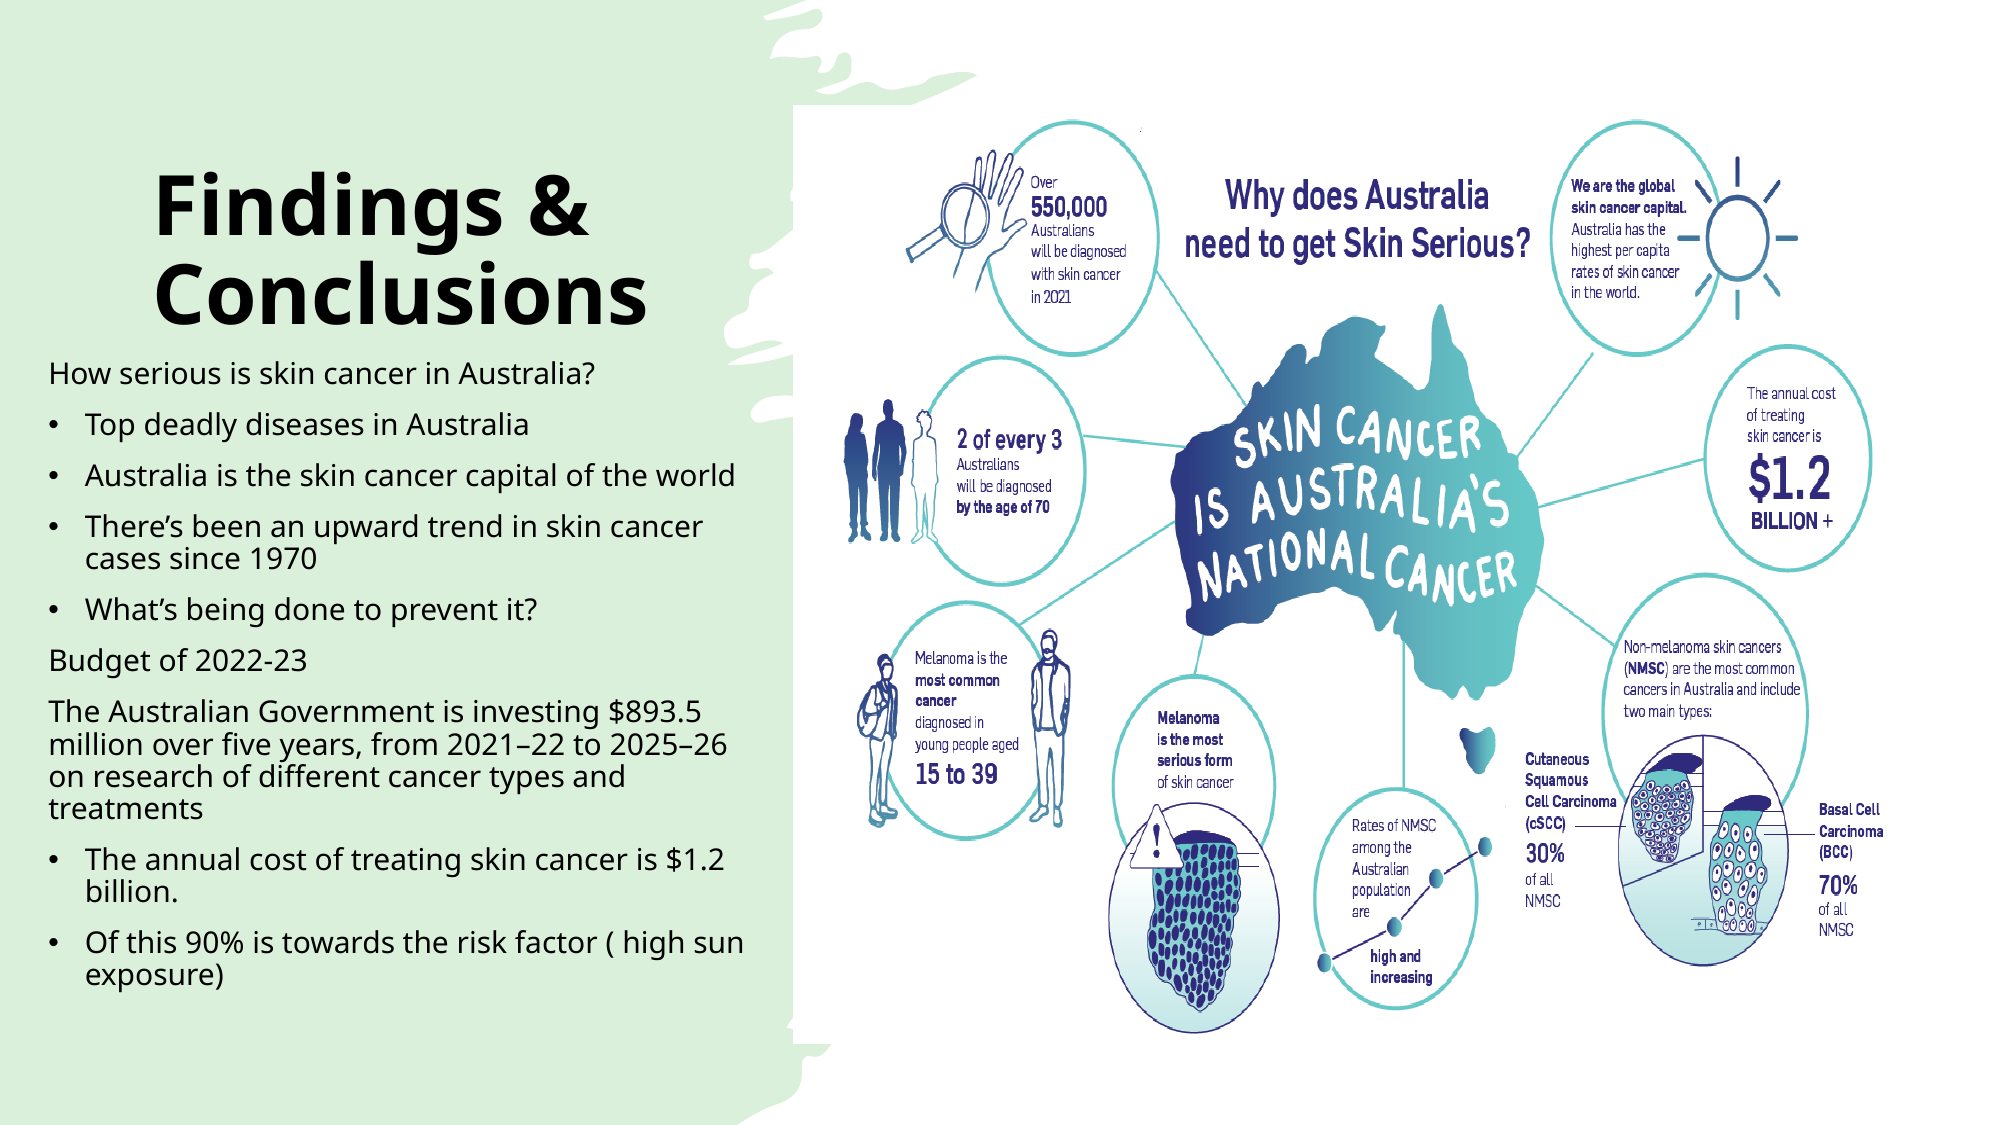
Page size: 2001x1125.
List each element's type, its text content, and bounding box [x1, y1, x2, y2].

text_box [0, 0, 980, 1125]
text_box [741, 0, 2000, 1125]
picture [793, 105, 1895, 1044]
title Findings & Conclusions [137, 105, 776, 351]
list How serious is skin cancer in Australia? Top deadly diseases in Australia Australia is the skin cancer capital of the world There’s been an upward trend in skin cancer cases since 1970 What’s being done to prevent it? Budget of 2022-23 The Australian Government is investing $893.5 million over five years, from 2021–22 to 2025–26 on research of different cancer types and treatments The annual cost of treating skin cancer is $1.2 billion. Of this 90% is towards the risk factor ( high sun exposure) [33, 351, 776, 1014]
